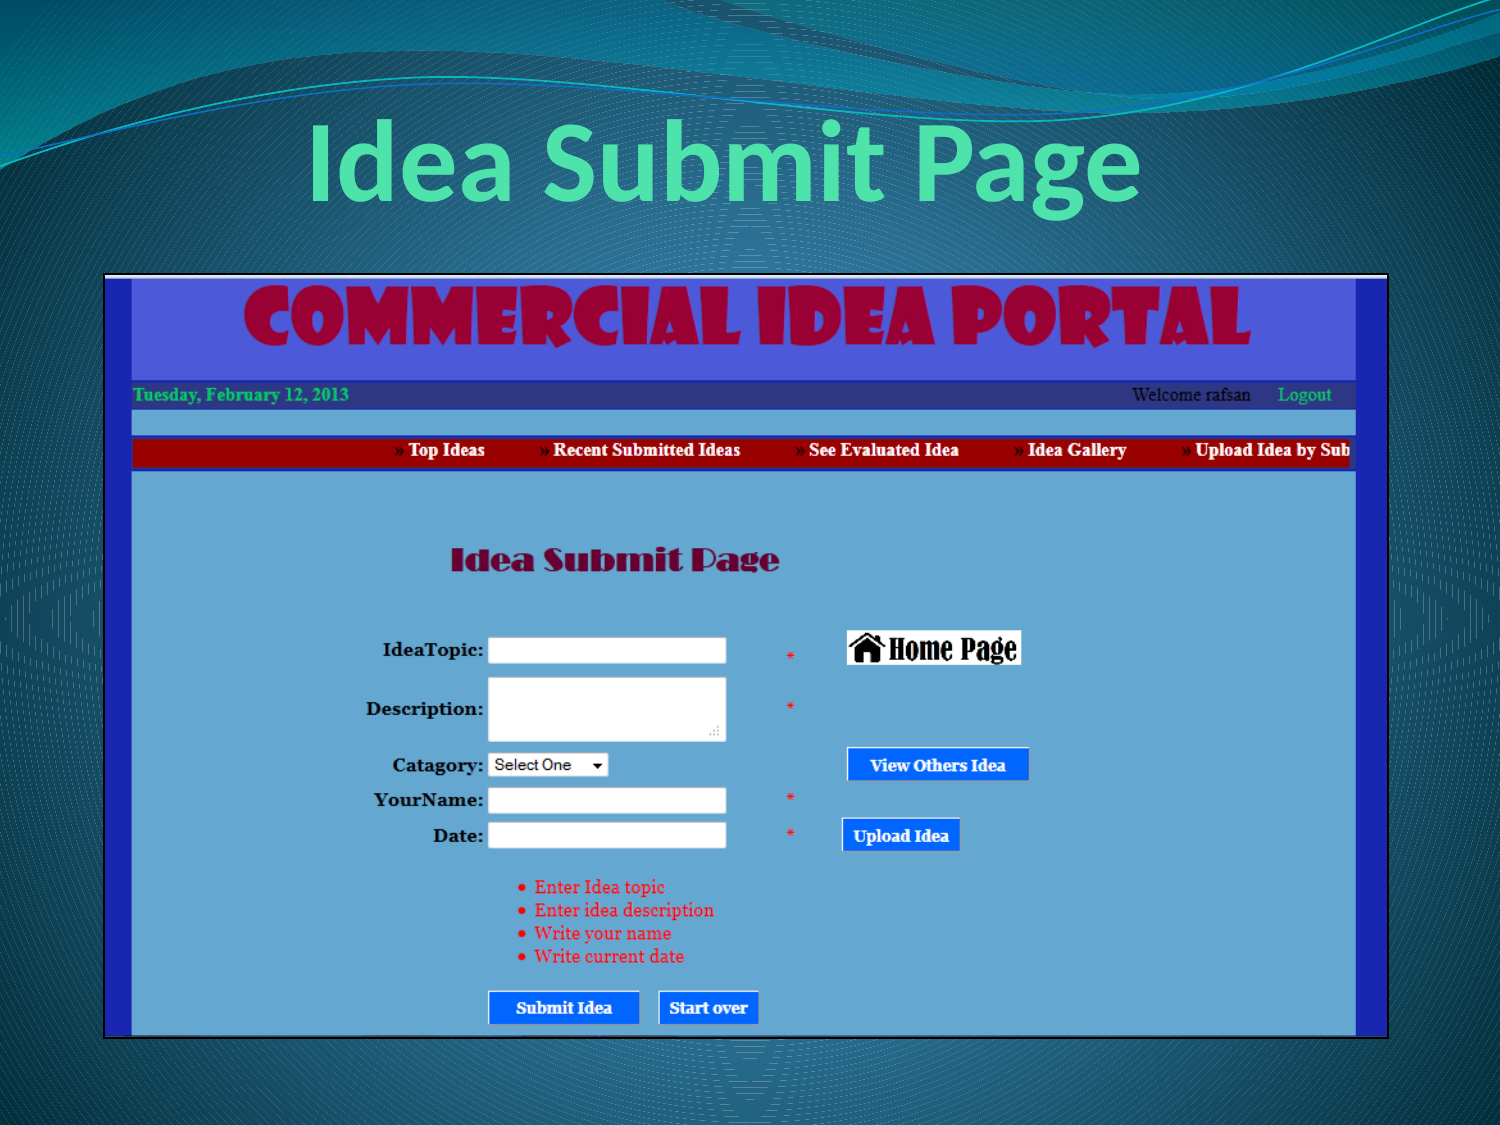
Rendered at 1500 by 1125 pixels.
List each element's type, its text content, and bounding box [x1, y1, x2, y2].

title Idea Submit Page [87, 49, 1363, 226]
picture [104, 274, 1388, 1038]
